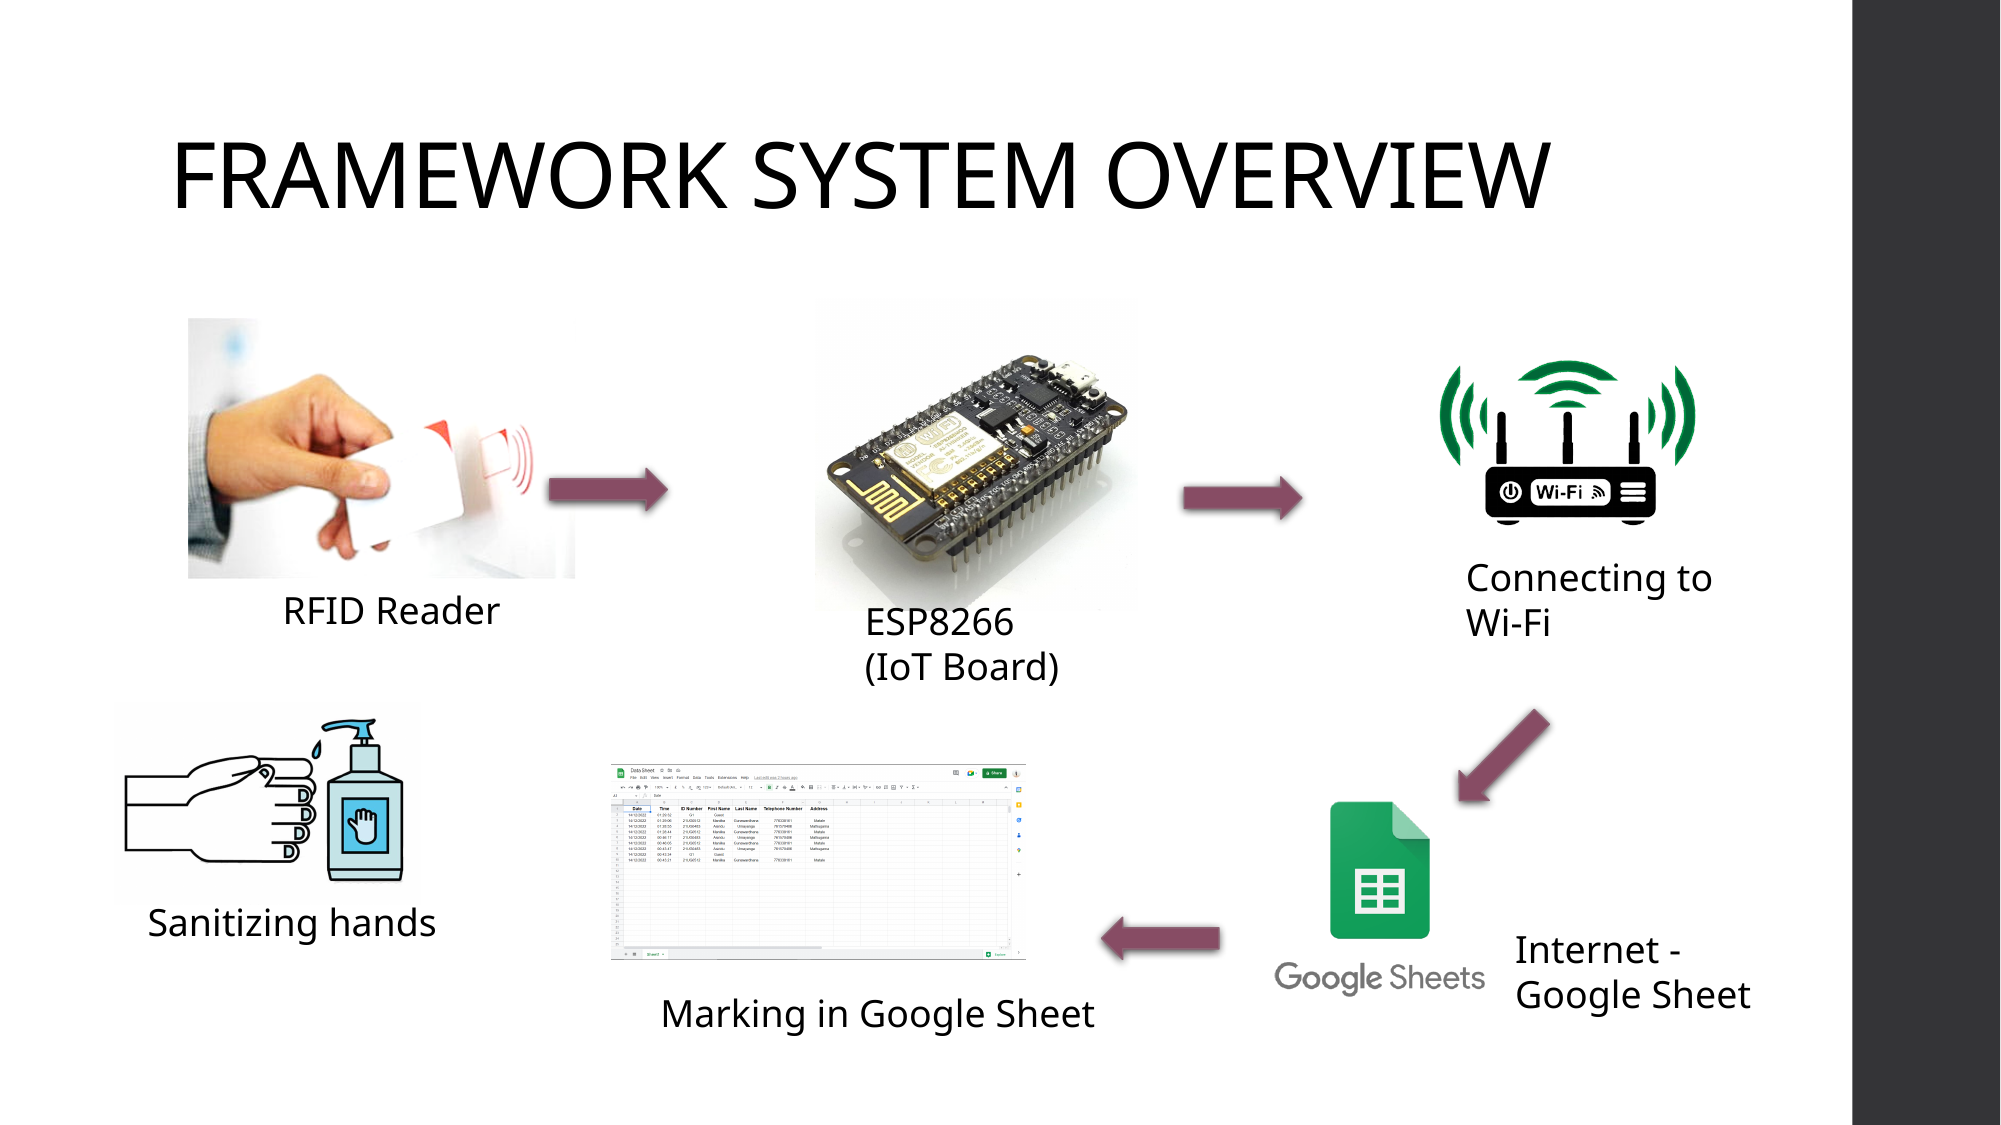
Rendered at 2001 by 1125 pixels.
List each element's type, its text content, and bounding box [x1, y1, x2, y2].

picture [611, 764, 1026, 960]
picture [815, 298, 1138, 611]
text_box [1183, 476, 1303, 520]
text_box [1101, 916, 1220, 961]
picture [114, 701, 422, 905]
title FRAMEWORK SYSTEM OVERVIEW [154, 18, 1799, 236]
picture [1423, 345, 1711, 539]
text_box ESP8266 (IoT Board) [849, 590, 1170, 696]
text_box Internet - Google Sheet [1500, 919, 1821, 1024]
text_box Marking in Google Sheet [645, 982, 1355, 1043]
text_box Connecting to Wi-Fi [1451, 546, 1771, 652]
text_box [1458, 708, 1550, 801]
picture [1274, 801, 1485, 997]
text_box [582, 467, 668, 512]
text_box RFID Reader [267, 579, 588, 640]
text_box Sanitizing hands [0, 891, 604, 952]
picture [187, 318, 576, 581]
